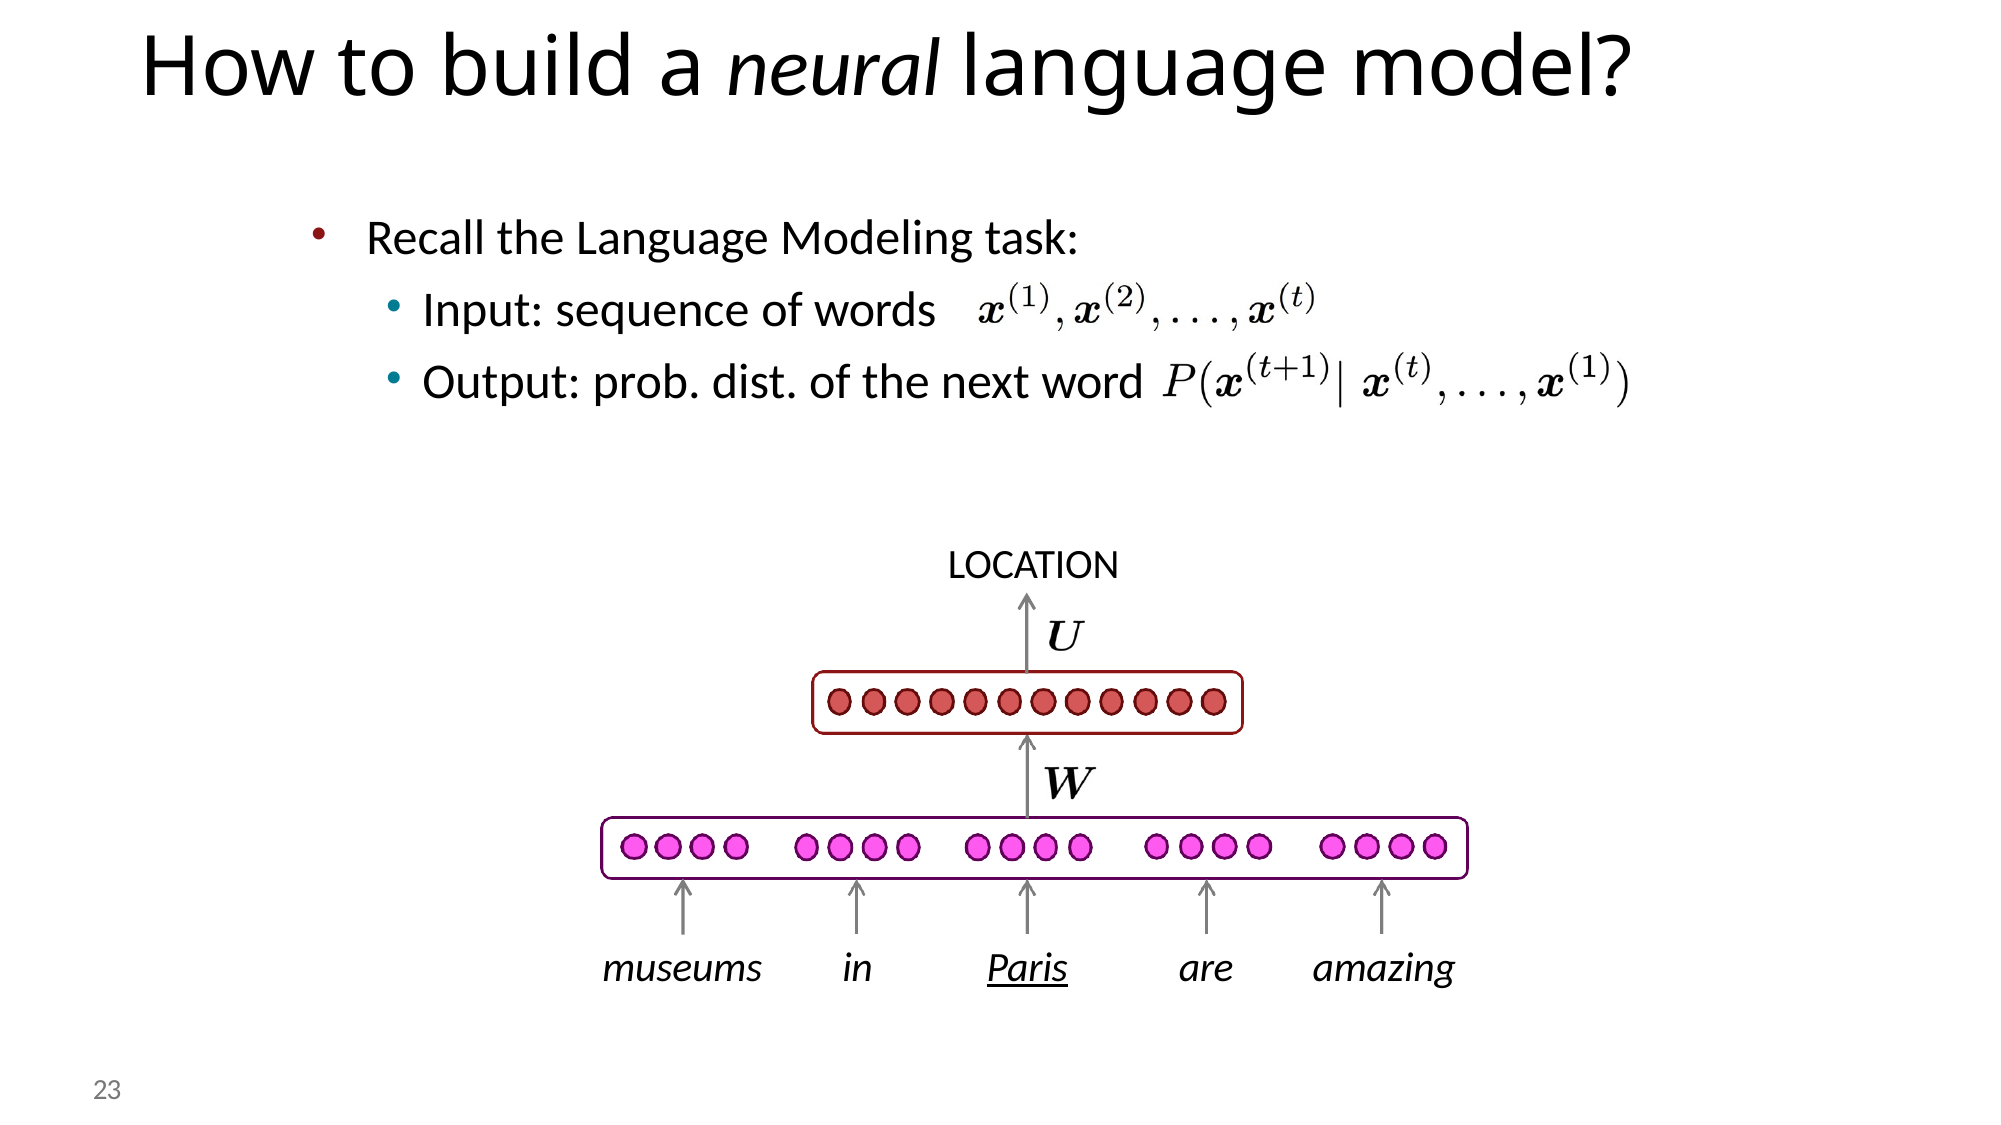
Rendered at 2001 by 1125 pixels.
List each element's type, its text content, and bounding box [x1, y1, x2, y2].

text_box are amazing [1176, 936, 1458, 990]
picture [977, 282, 1315, 331]
text_box in [840, 936, 876, 990]
text_box Recall the Language Modeling task: Input: sequence of words Output: prob. dist. of the next word LOCATION [308, 190, 1692, 587]
title How to build a neural language model? [137, 0, 1863, 157]
text_box museums [600, 937, 767, 991]
picture [1161, 351, 1629, 409]
slide_number 23 [75, 764, 122, 1125]
text_box Paris [984, 936, 1071, 990]
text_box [599, 591, 1470, 936]
